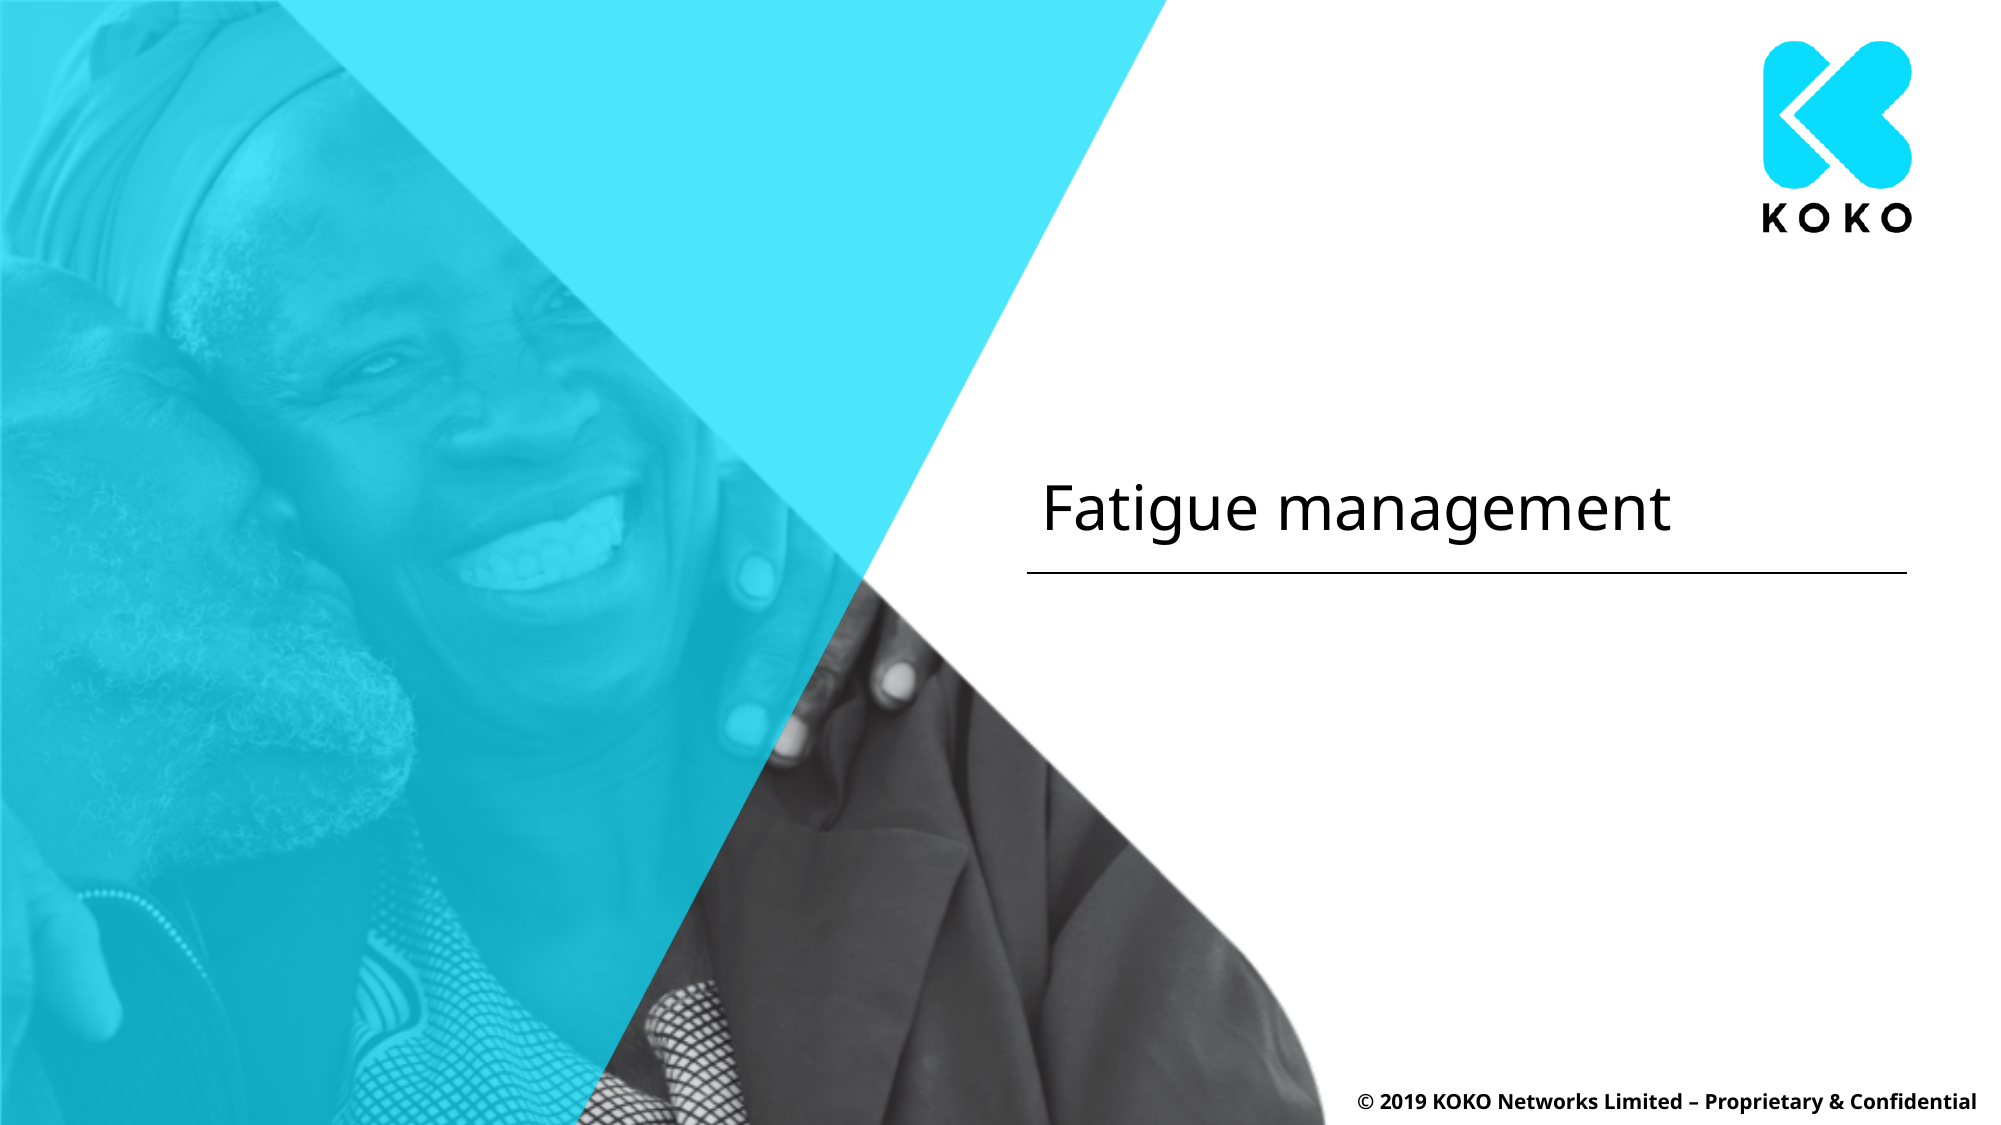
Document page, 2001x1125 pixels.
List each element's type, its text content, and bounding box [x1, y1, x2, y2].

picture [0, 0, 1328, 1125]
picture [1710, 17, 1960, 266]
title Fatigue management [1026, 449, 1908, 572]
